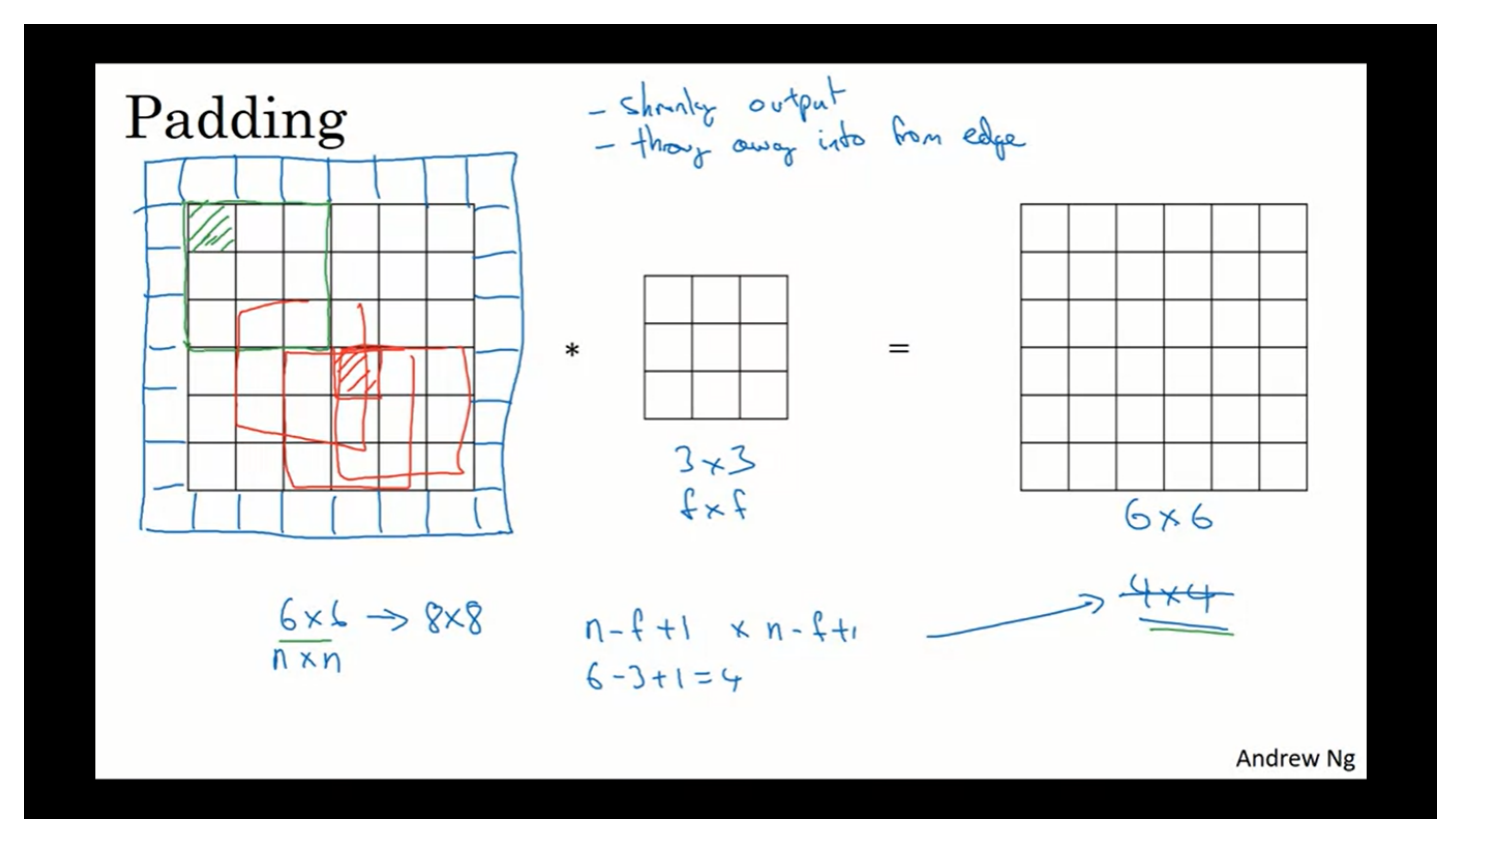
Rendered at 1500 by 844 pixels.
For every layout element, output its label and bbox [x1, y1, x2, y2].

picture [24, 24, 1437, 819]
